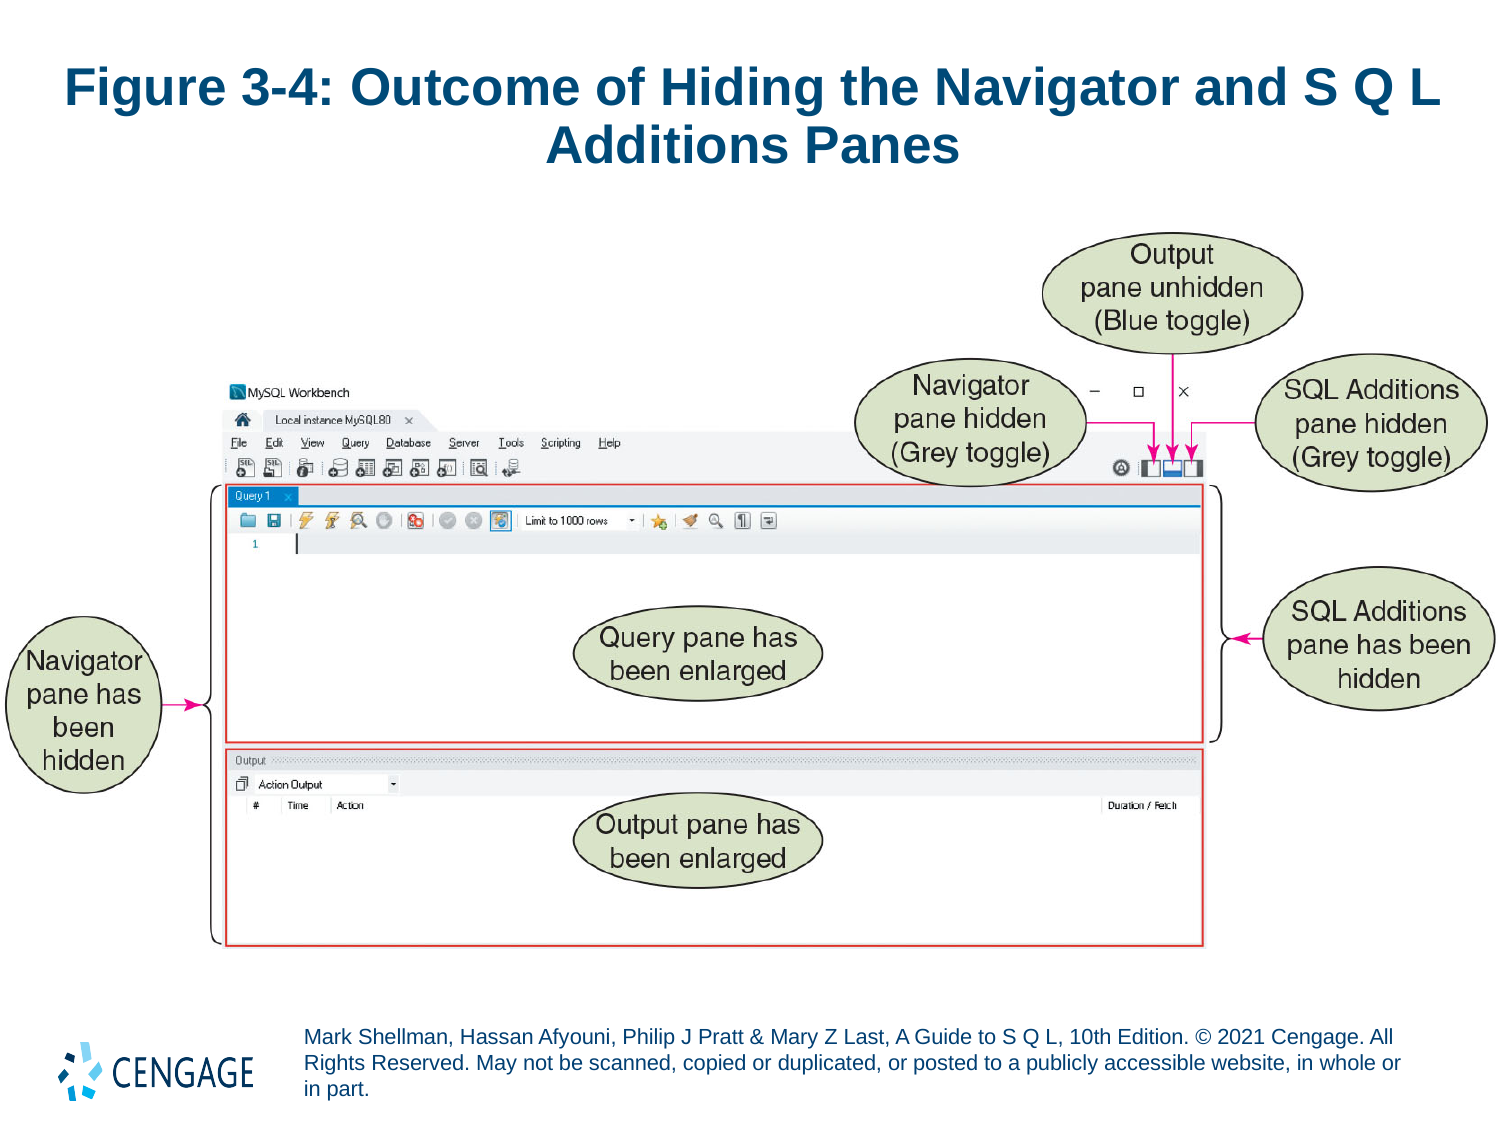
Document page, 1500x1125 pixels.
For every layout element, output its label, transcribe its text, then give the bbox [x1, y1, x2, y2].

picture [0, 230, 1500, 957]
picture [58, 1042, 253, 1101]
title Figure 3-4: Outcome of Hiding the Navigator and S Q L Additions Panes [7, 59, 1500, 171]
